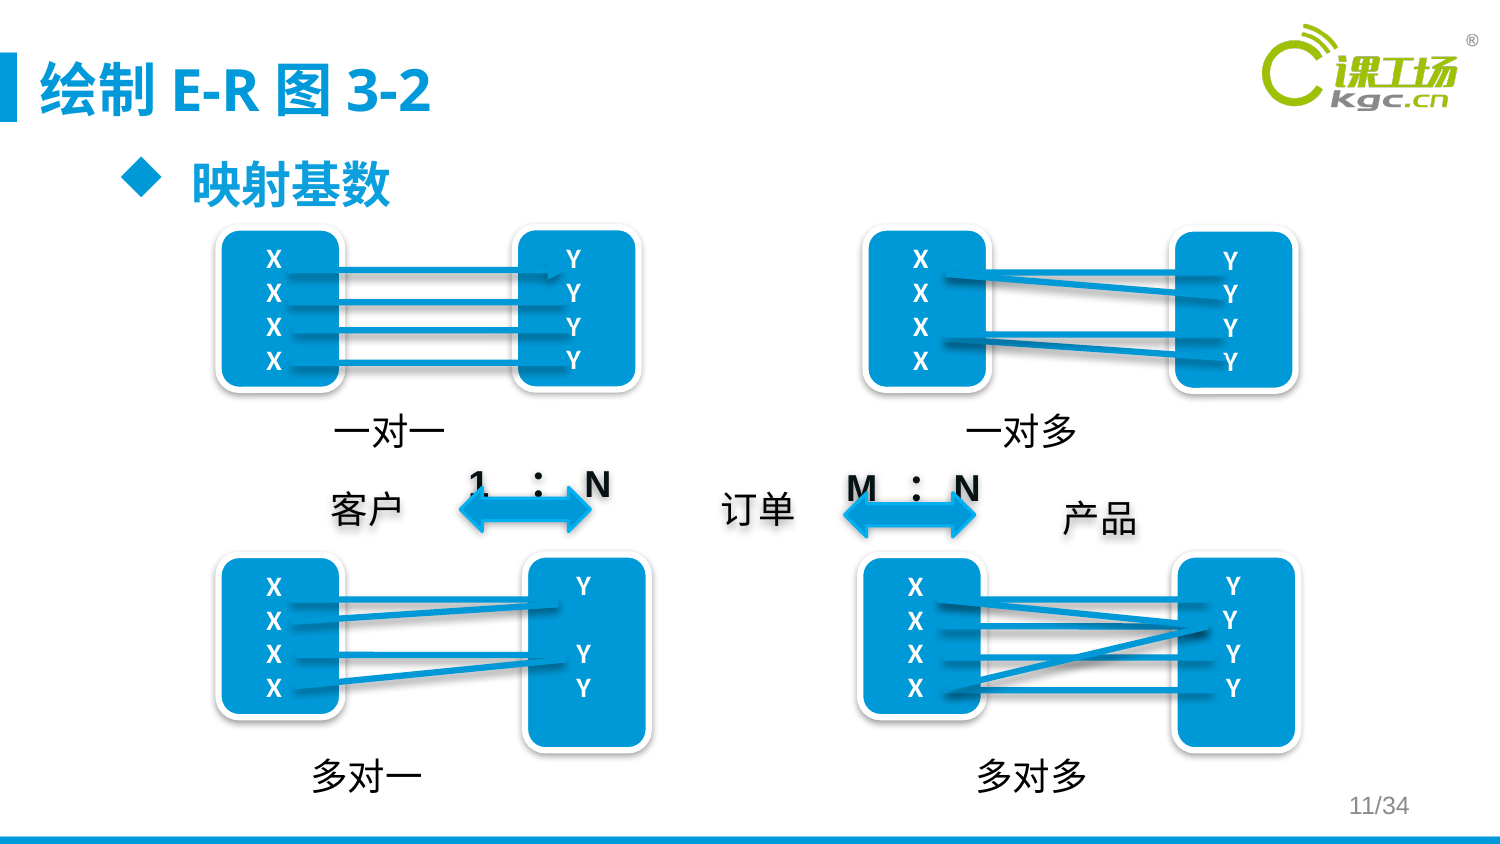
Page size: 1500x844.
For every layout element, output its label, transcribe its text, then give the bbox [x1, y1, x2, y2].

text_box Y Y Y Y [511, 223, 642, 393]
text_box [291, 359, 570, 366]
text_box [291, 601, 559, 625]
text_box [288, 298, 567, 306]
text_box Y Y Y Y [1171, 551, 1302, 754]
text_box Y Y Y [521, 557, 652, 754]
text_box [948, 623, 1209, 691]
text_box [942, 654, 1072, 661]
text_box 一对多 [950, 400, 1229, 449]
text_box [945, 270, 1225, 300]
slide_number 11/34 [1074, 782, 1425, 828]
text_box [1132, 654, 1215, 661]
text_box [290, 596, 559, 603]
text_box [937, 596, 1207, 628]
text_box X X X X [215, 551, 346, 721]
text_box [945, 331, 1224, 338]
text_box Y Y Y Y [1168, 225, 1299, 395]
text_box [940, 623, 1088, 630]
text_box [288, 260, 567, 280]
text_box [295, 651, 564, 659]
text_box [294, 656, 567, 690]
text_box 一对一 [319, 400, 567, 429]
text_box 多对一 [295, 746, 575, 794]
text_box [945, 269, 1224, 276]
text_box 多对多 [960, 746, 1270, 794]
text_box [993, 687, 1215, 694]
text_box X X X X [862, 224, 993, 394]
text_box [312, 430, 1176, 549]
title 绘制E-R图3-2 [39, 33, 1383, 151]
picture [0, 0, 1500, 836]
text_box [293, 327, 572, 334]
list 映射基数 [101, 145, 1376, 229]
text_box X X X X [215, 224, 346, 394]
text_box [1079, 351, 1226, 362]
text_box [945, 596, 1209, 603]
text_box X X X X [857, 557, 987, 721]
